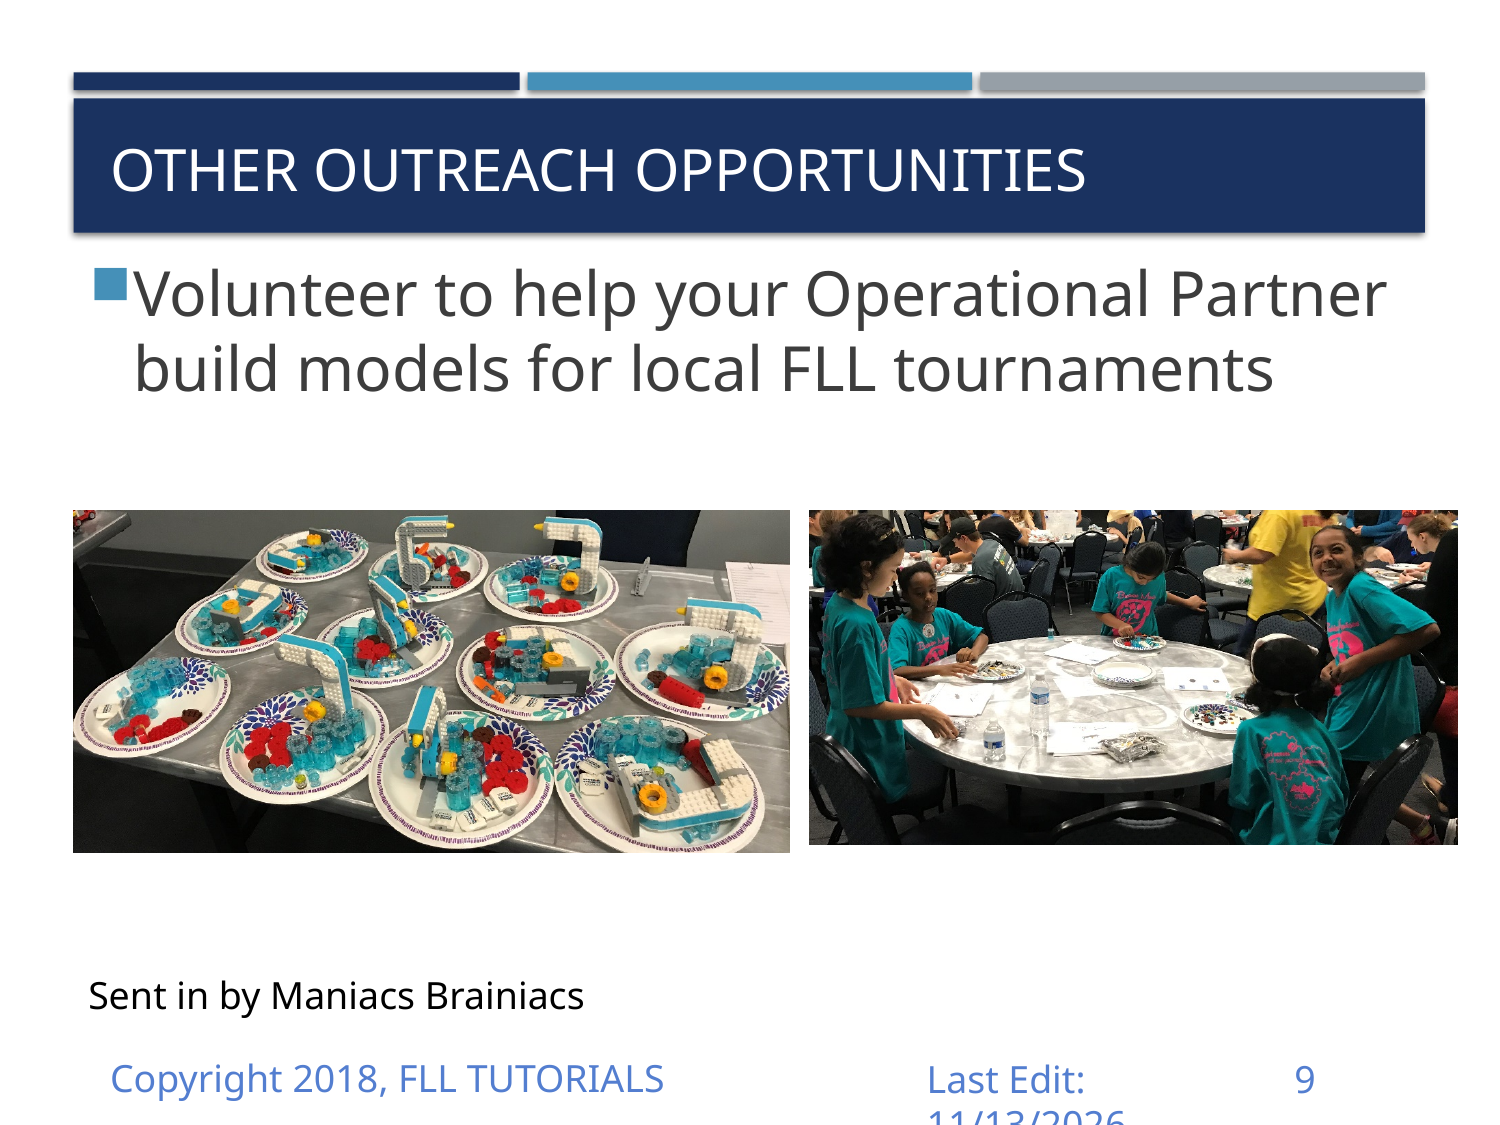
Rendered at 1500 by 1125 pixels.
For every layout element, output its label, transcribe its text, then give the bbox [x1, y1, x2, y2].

slide_number 9 [1279, 1048, 1406, 1109]
picture [808, 510, 1458, 846]
title OTHER OUTREACH Opportunities [95, 112, 1406, 211]
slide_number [911, 1048, 1262, 1109]
text_box Sent in by Maniacs Brainiacs [73, 964, 673, 1025]
list Volunteer to help your Operational Partner build models for local FLL tournaments [73, 246, 1425, 476]
footer Copyright 2018, FLL TUTORIALS [95, 1047, 895, 1108]
picture [72, 509, 790, 853]
